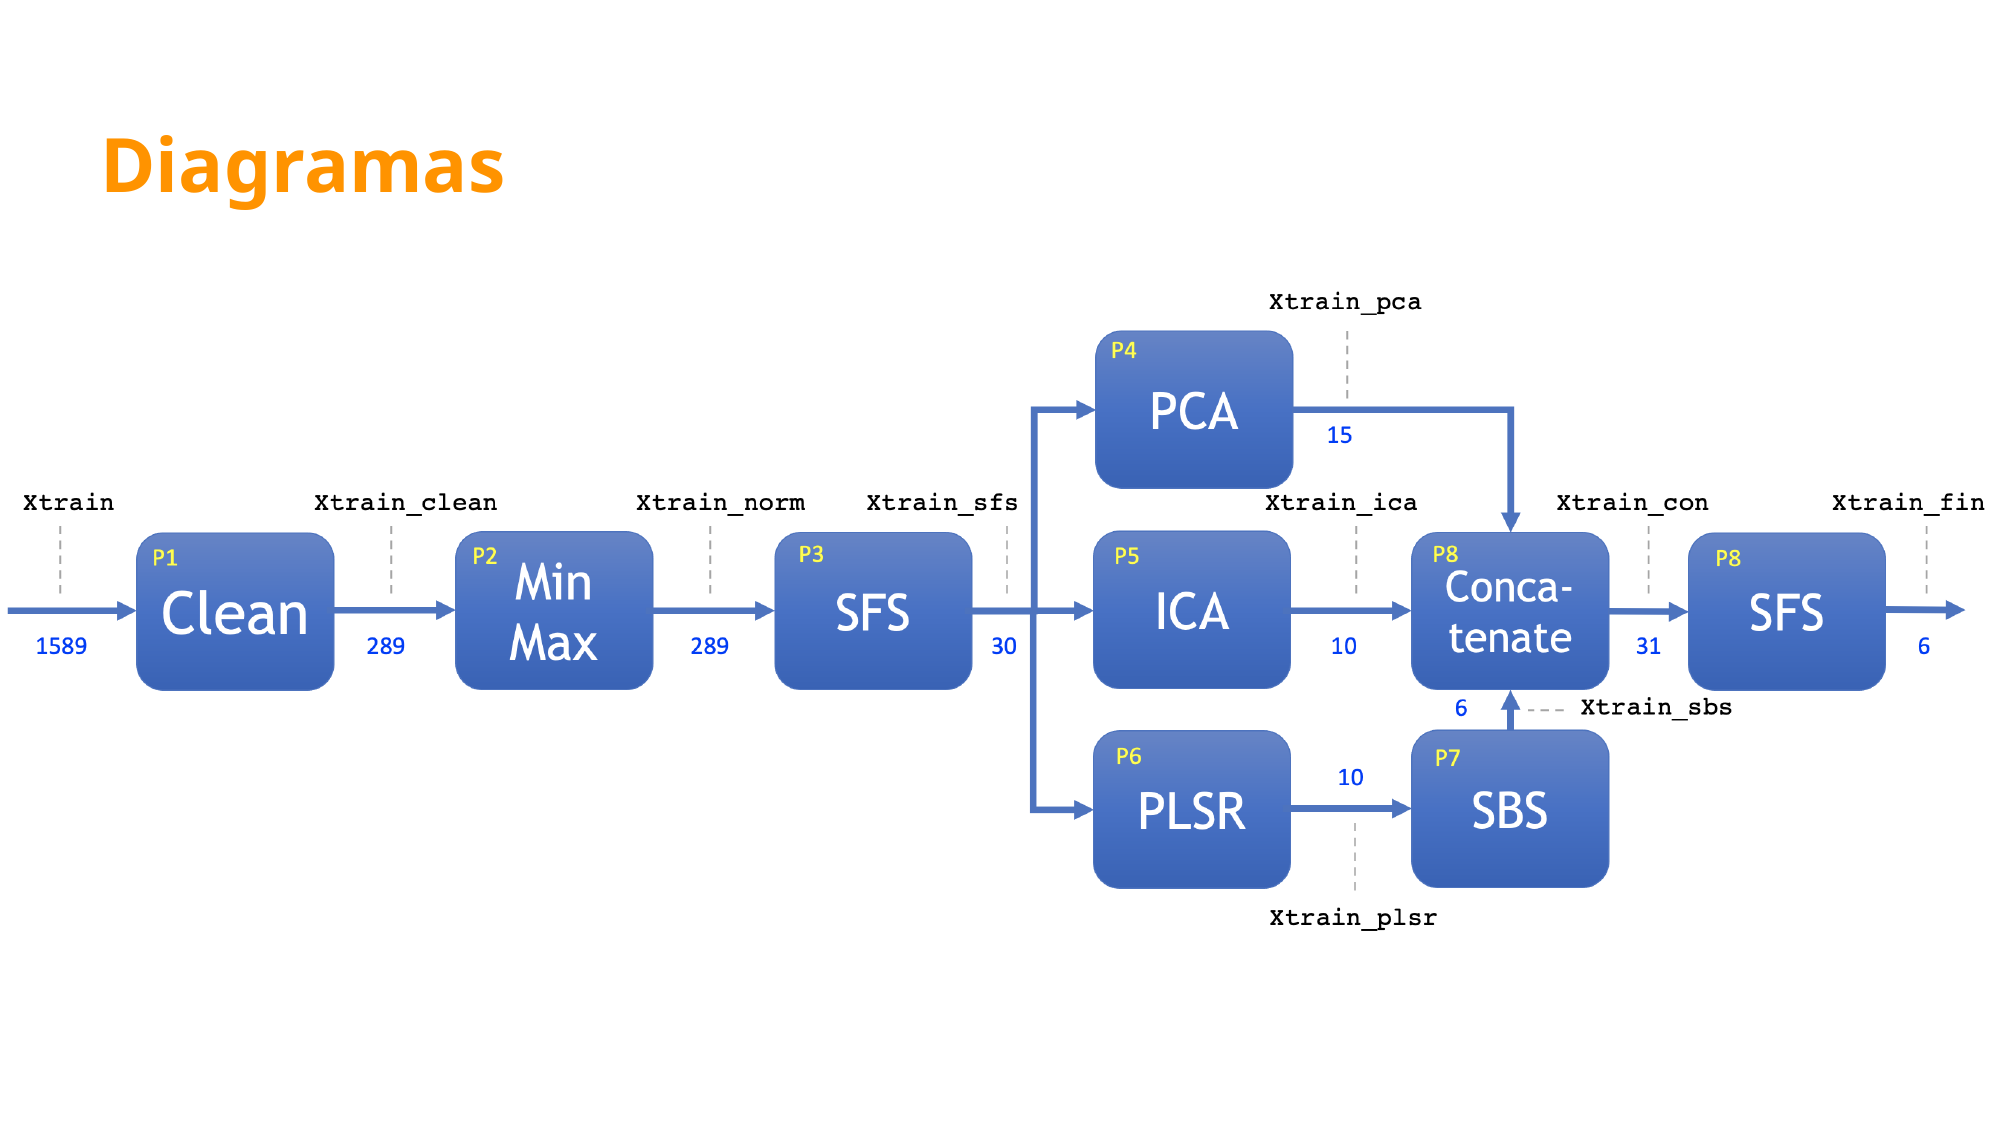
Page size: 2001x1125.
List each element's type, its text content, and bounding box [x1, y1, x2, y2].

text_box Diagramas [85, 109, 1586, 215]
picture [0, 278, 2000, 981]
